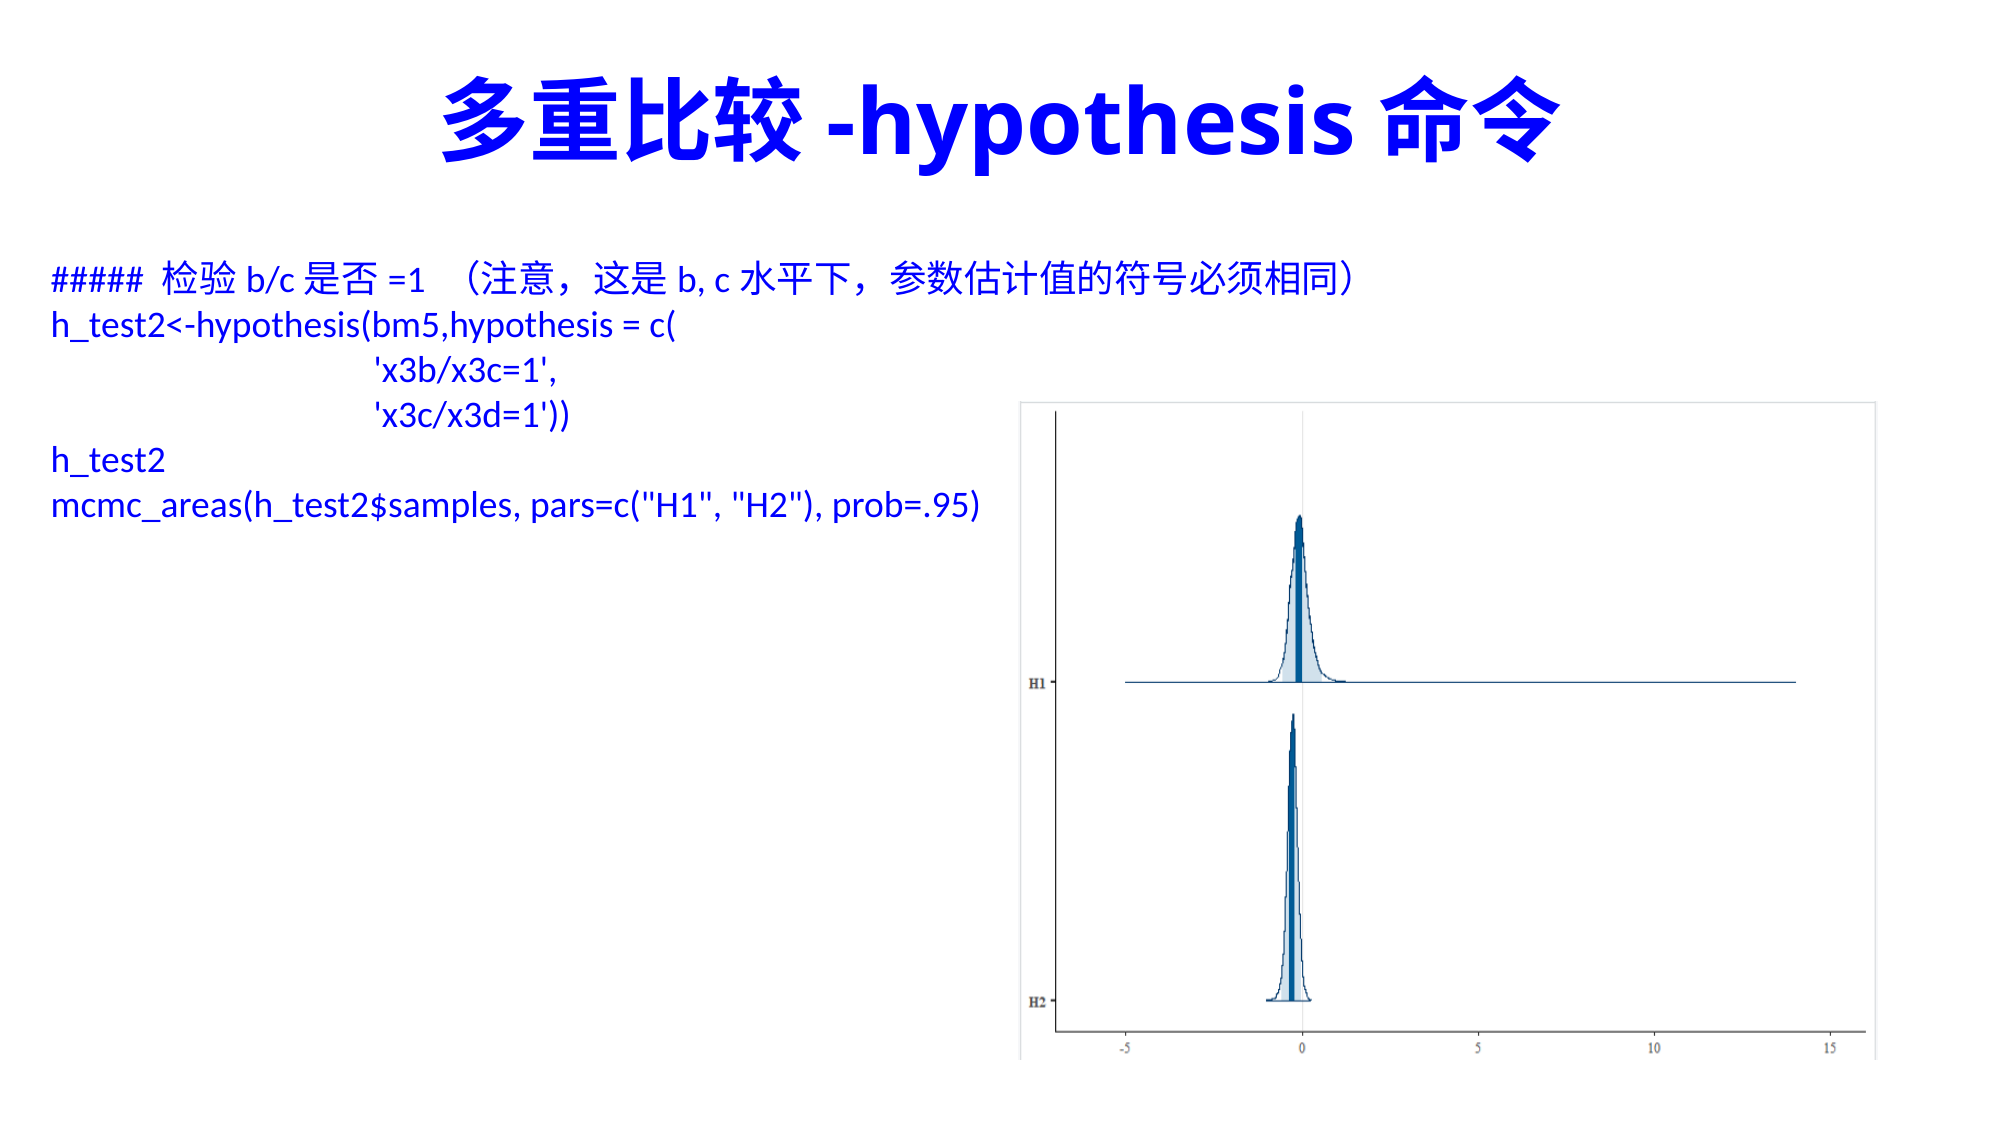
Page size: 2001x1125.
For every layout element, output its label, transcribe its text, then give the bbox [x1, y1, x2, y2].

picture [1018, 401, 1878, 1060]
title 多重比较-hypothesis命令 [137, 59, 1863, 190]
text_box ##### 检验b/c是否=1 （注意，这是b, c水平下，参数估计值的符号必须相同） h_test2<-hypothesis(bm5,hypothesis = c( 'x3b/x3c=1', 'x3c/x3d=1')) h_test2 mcmc_areas(h_test2$samples, pars=c("H1", "H2"), prob=.95) [35, 247, 1665, 532]
